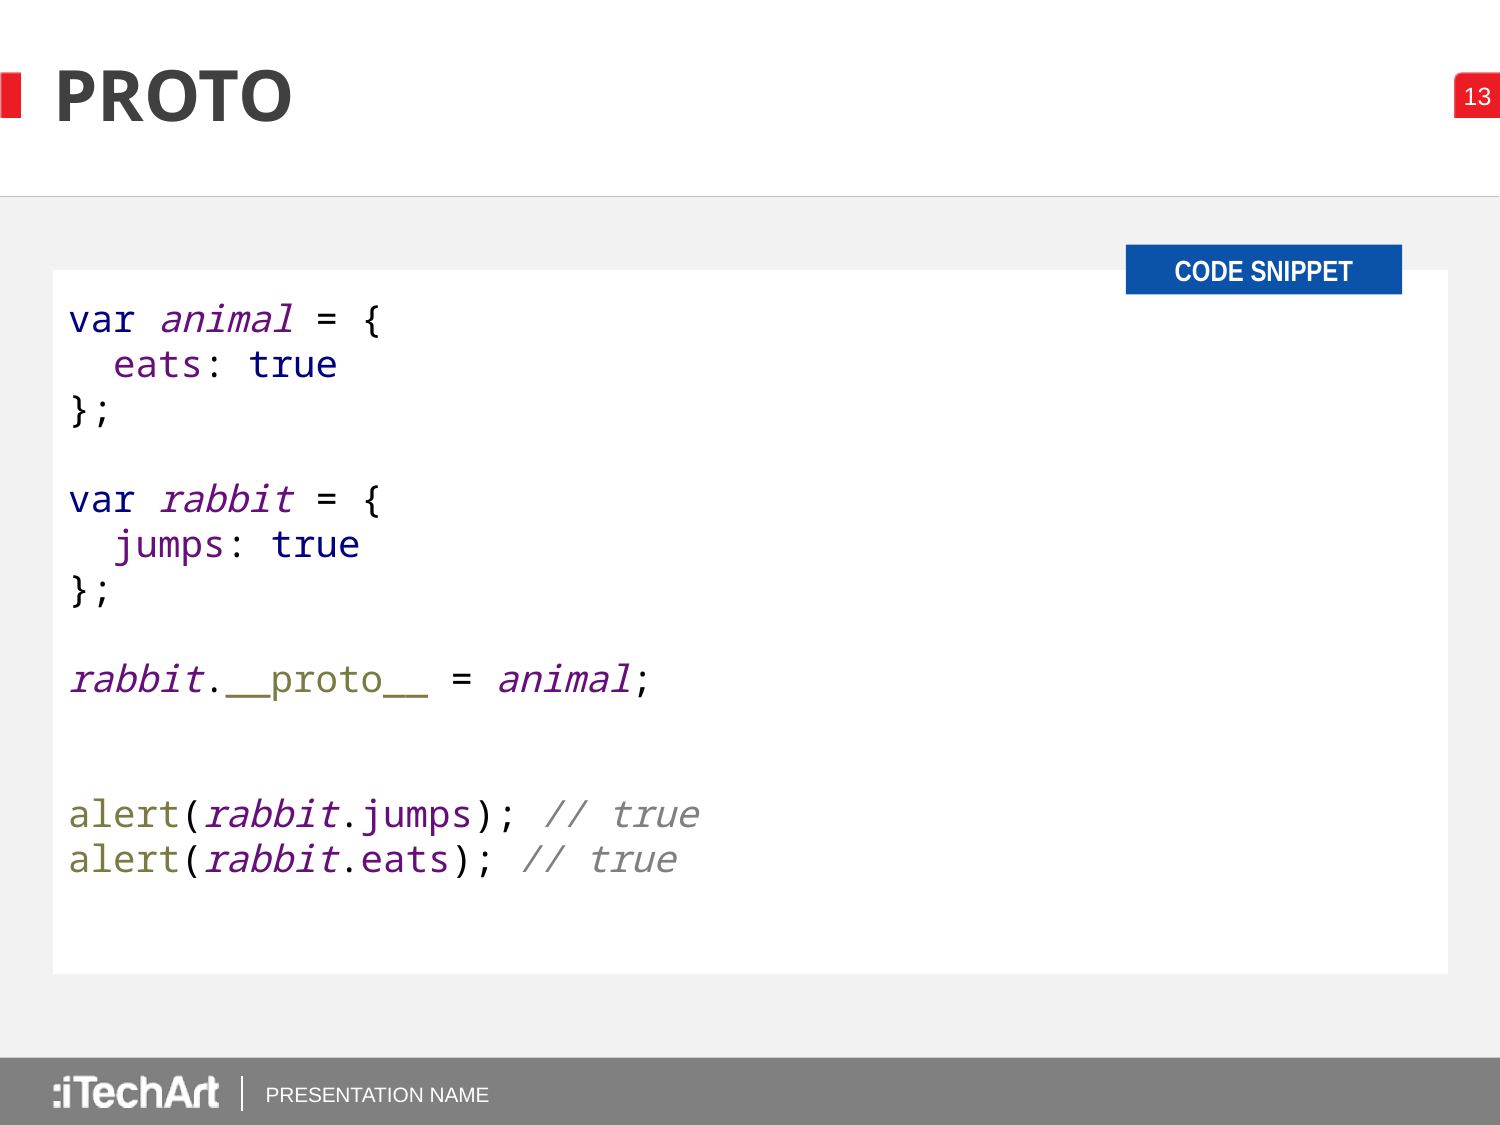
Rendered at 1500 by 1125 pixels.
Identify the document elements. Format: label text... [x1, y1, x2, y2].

title PROTO [53, 0, 1448, 197]
footer PRESENTATION NAME [265, 1057, 772, 1125]
picture [0, 72, 21, 118]
picture [53, 1075, 219, 1108]
text_box CODE SNIPPET [1125, 244, 1403, 295]
picture [1454, 72, 1500, 118]
text_box var animal = { eats: true }; var rabbit = { jumps: true }; rabbit.__proto__ = animal; alert(rabbit.jumps); // true alert(rabbit.eats); // true [53, 269, 1448, 975]
